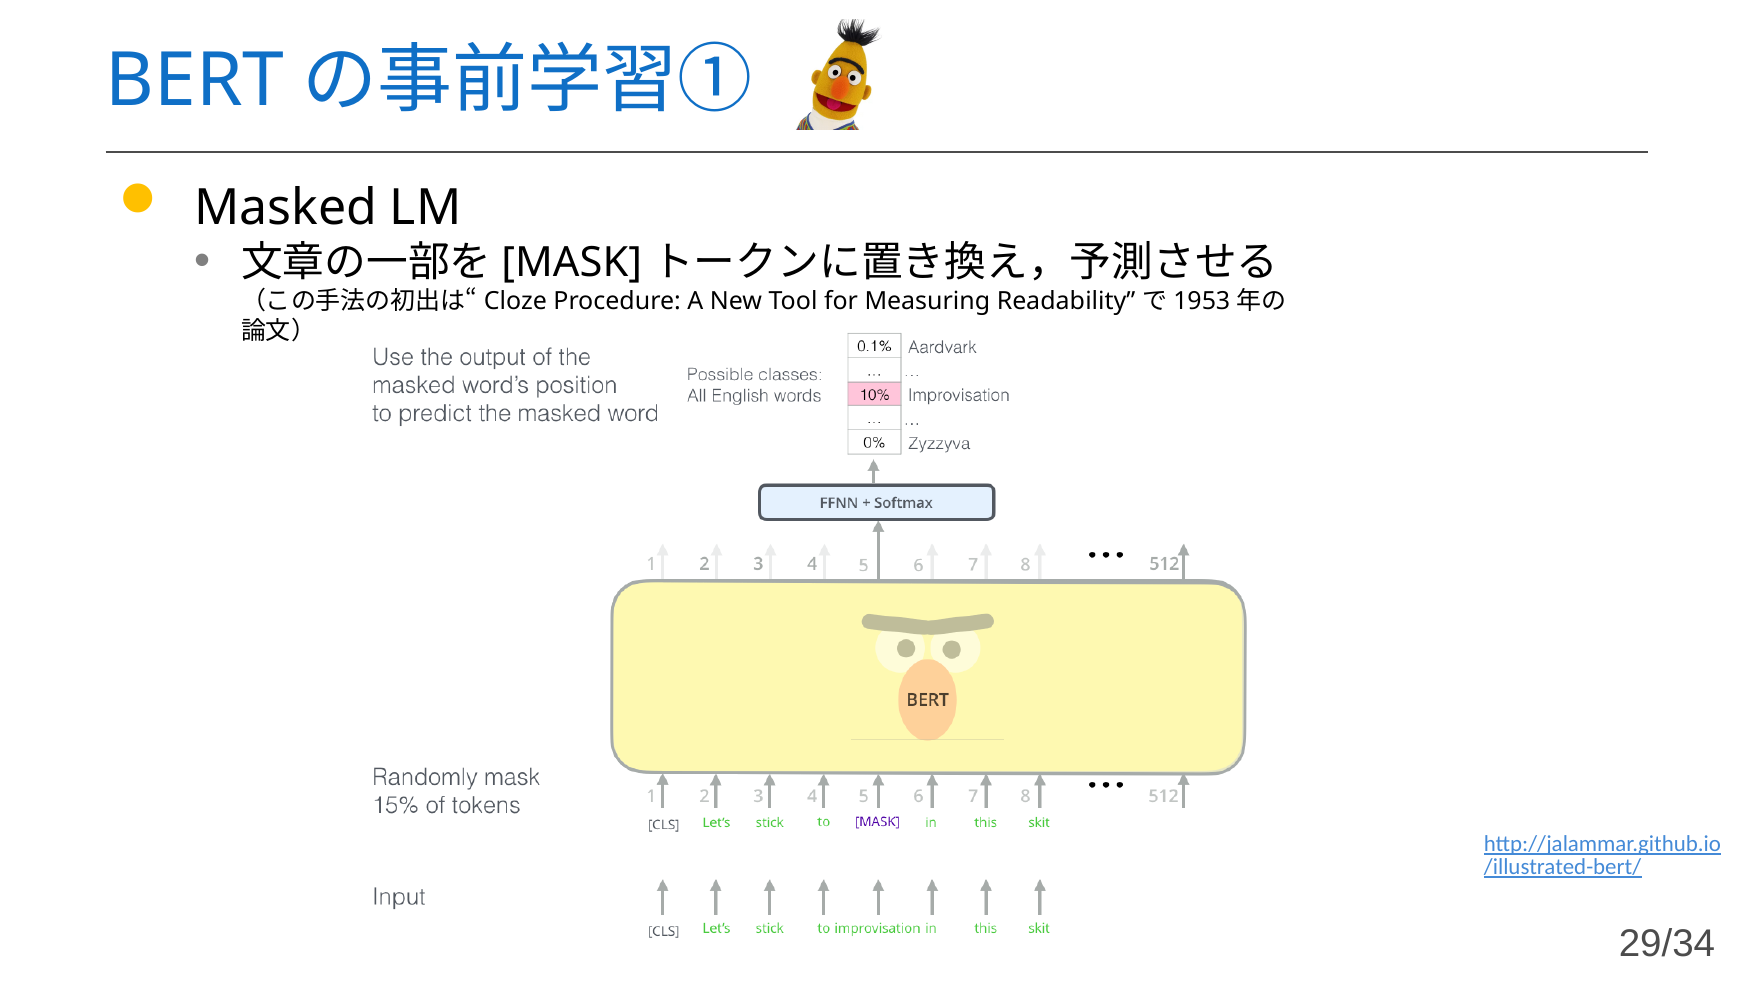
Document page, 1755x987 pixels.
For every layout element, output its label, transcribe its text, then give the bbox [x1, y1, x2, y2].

picture [364, 322, 1309, 944]
title BERTの事前学習① [105, 30, 773, 130]
slide_number 29/34 [1614, 917, 1740, 965]
text_box http://jalammar.github.io/illustrated-bert/ [1469, 821, 1740, 864]
list Masked LM 文章の一部を[MASK]トークンに置き換え，予測させる （この手法の初出は“Cloze Procedure: A New Tool for Measuring Readability”で1953年の論文） [119, 174, 1309, 801]
picture [778, 19, 890, 130]
